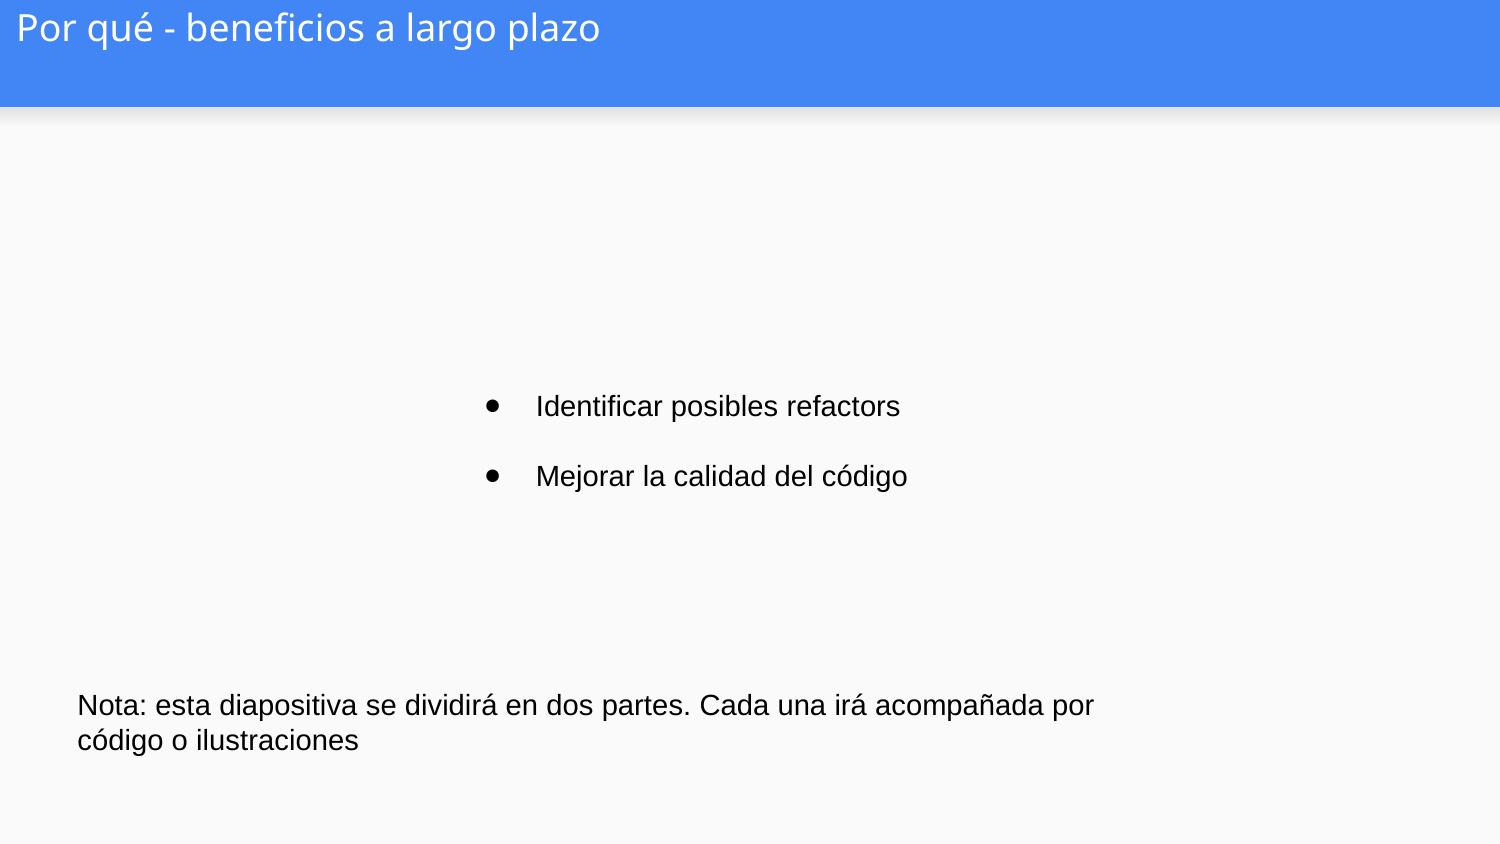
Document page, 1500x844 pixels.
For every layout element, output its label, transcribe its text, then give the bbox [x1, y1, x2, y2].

title Por qué - beneficios a largo plazo [16, 2, 1464, 102]
text_box Nota: esta diapositiva se dividirá en dos partes. Cada una irá acompañada por código o ilustraciones [62, 670, 1133, 758]
text_box Identificar posibles refactors Mejorar la calidad del código [445, 233, 1055, 610]
